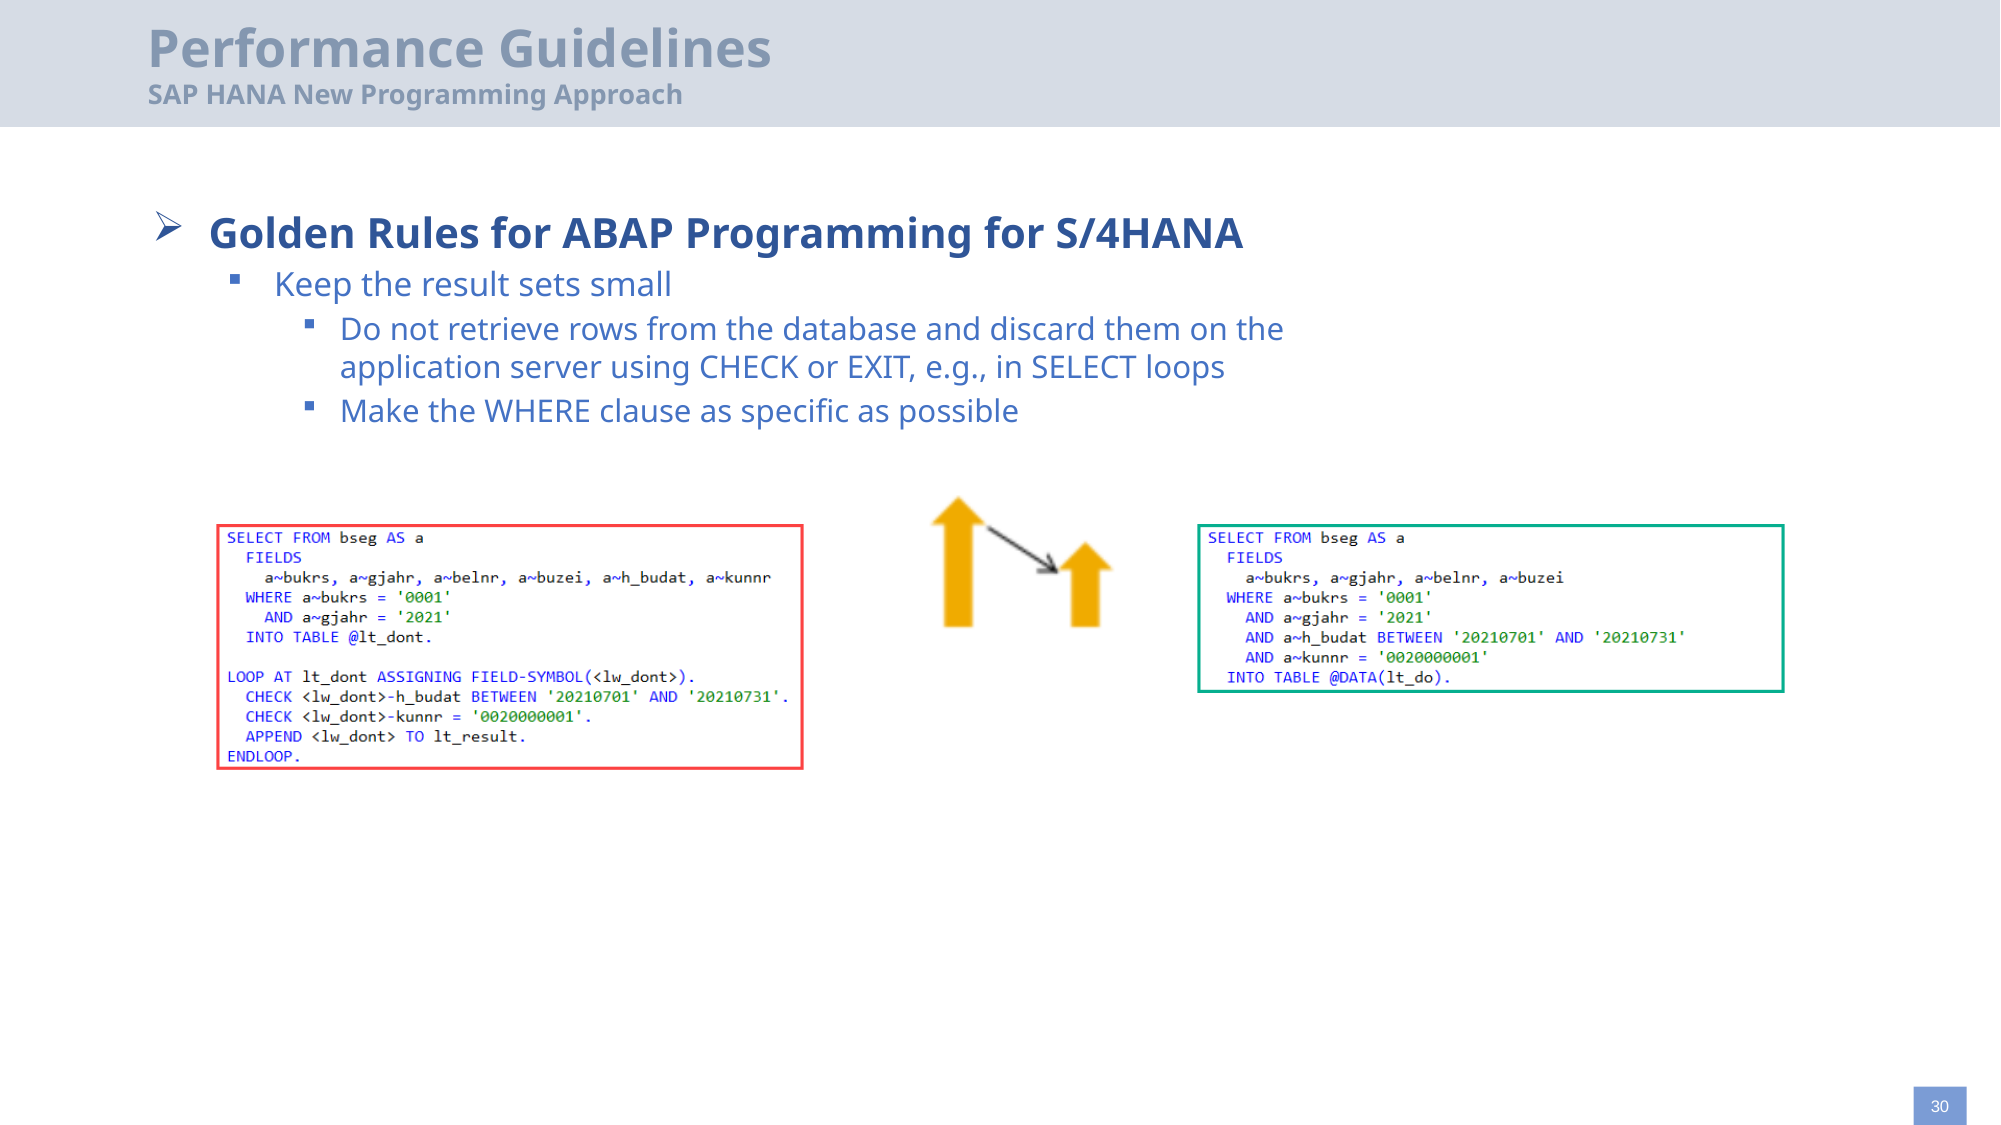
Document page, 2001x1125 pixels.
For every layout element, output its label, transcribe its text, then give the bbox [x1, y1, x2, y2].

list Golden Rules for ABAP Programming for S/4HANA Keep the result sets small Do not retrieve rows from the database and discard them on the application server using CHECK or EXIT, e.g., in SELECT loops Make the WHERE clause as specific as possible [137, 199, 1863, 1014]
picture [1188, 524, 1793, 693]
title Performance Guidelines SAP HANA New Programming Approach [133, 0, 1867, 128]
text_box [137, 186, 1913, 999]
picture [207, 524, 812, 774]
picture [916, 487, 1135, 638]
